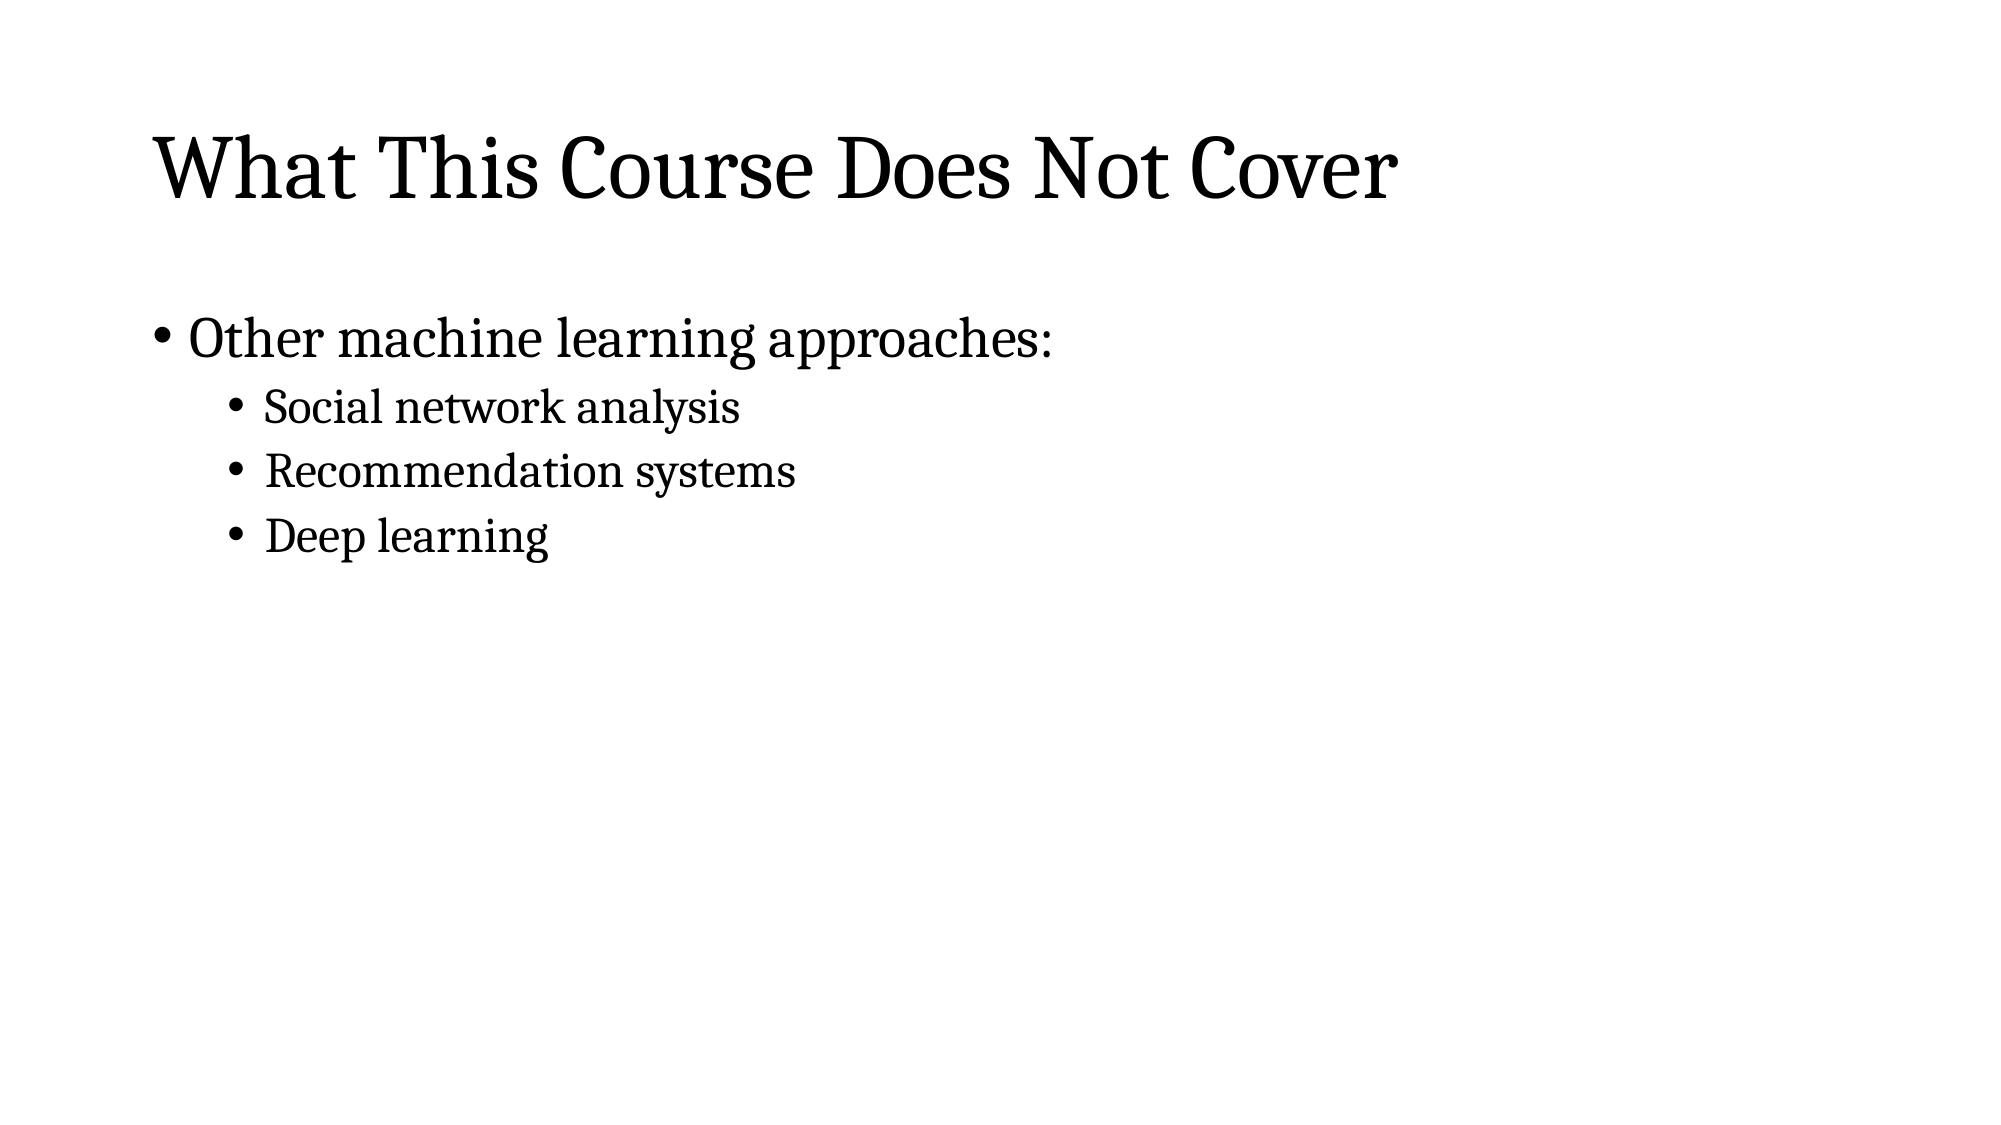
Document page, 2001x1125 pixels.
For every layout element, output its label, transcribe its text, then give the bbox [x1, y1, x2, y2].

list Other machine learning approaches: Social network analysis Recommendation systems Deep learning [137, 299, 1863, 1014]
title What This Course Does Not Cover [137, 59, 1863, 278]
